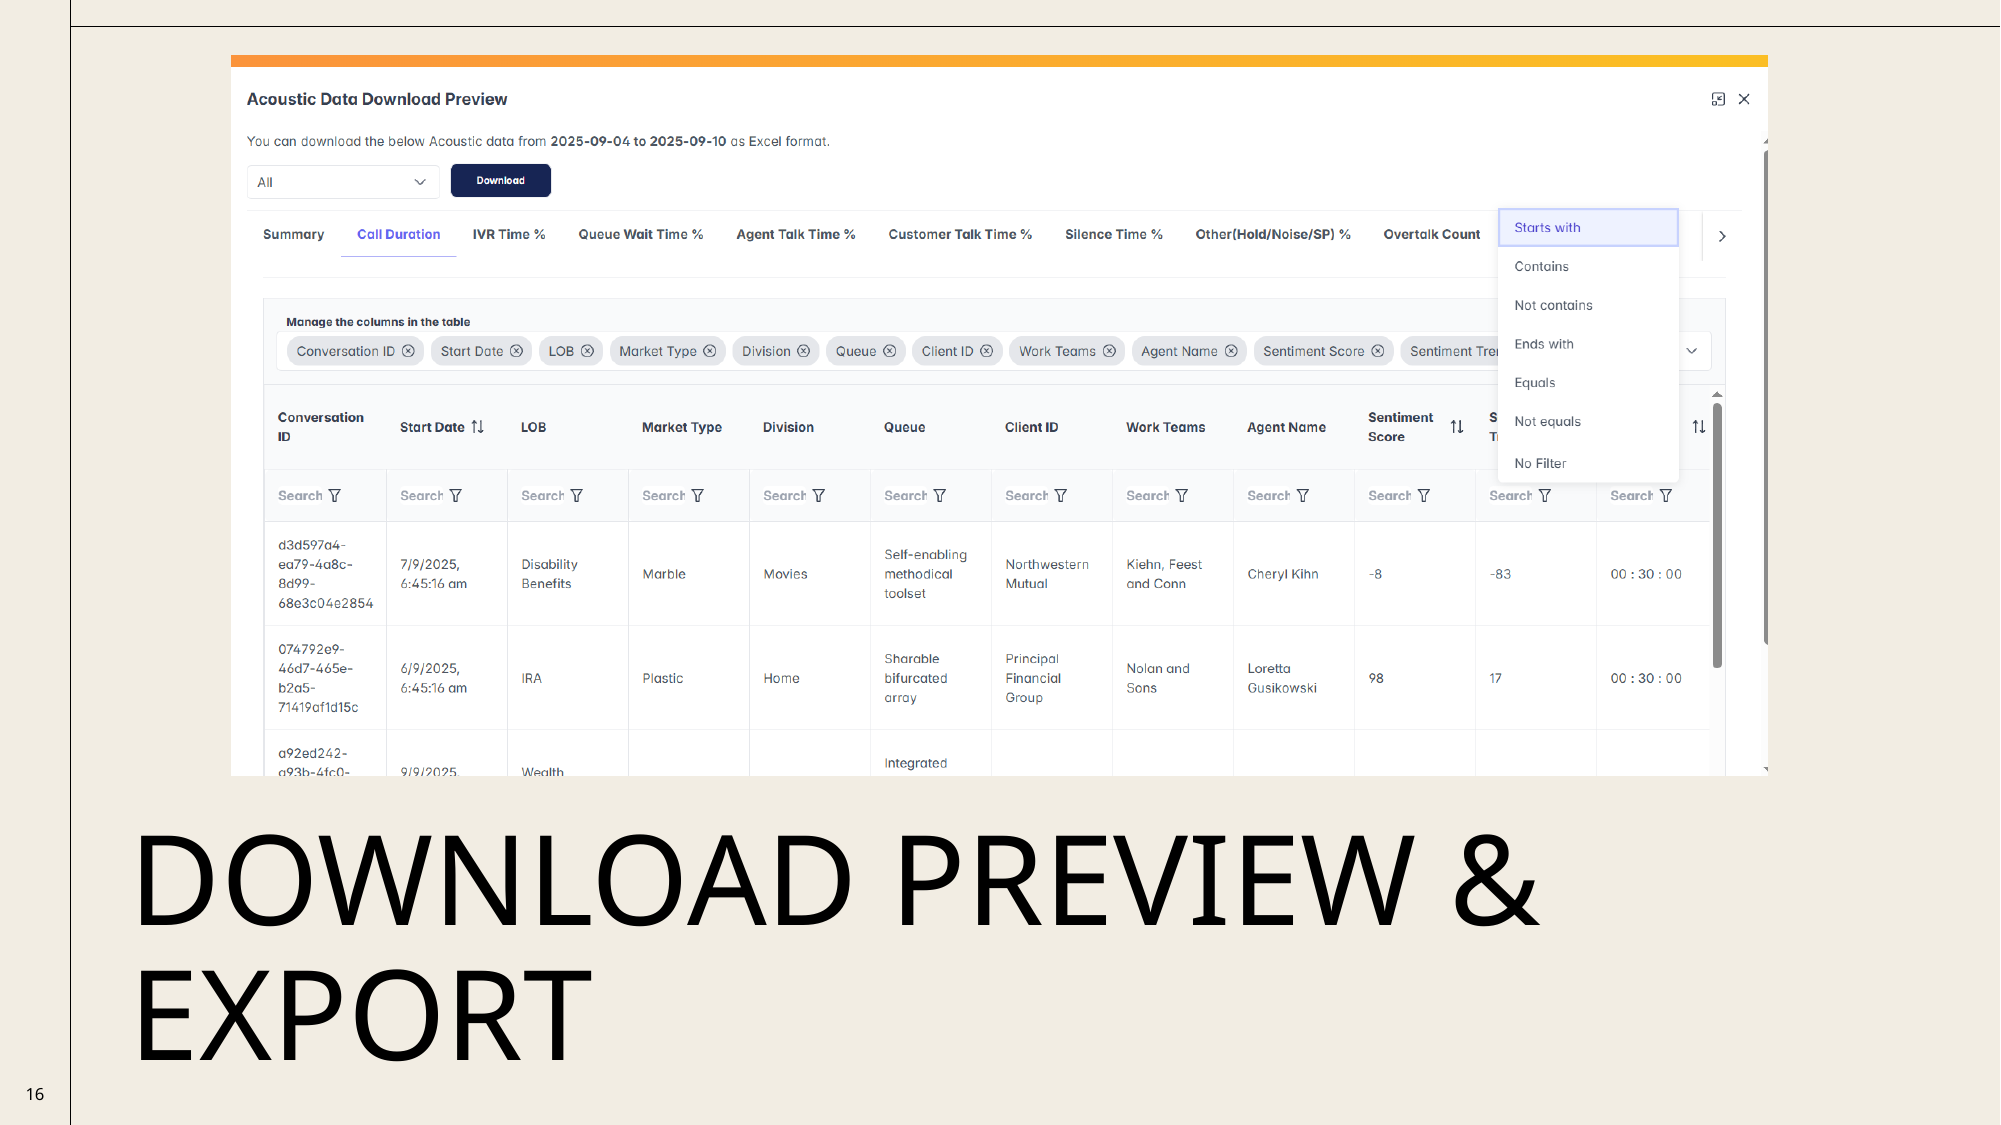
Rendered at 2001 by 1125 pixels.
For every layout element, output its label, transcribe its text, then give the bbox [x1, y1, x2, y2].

title Download Preview & Export [114, 196, 1928, 1095]
picture [231, 55, 1769, 776]
slide_number 16 [0, 1065, 71, 1125]
